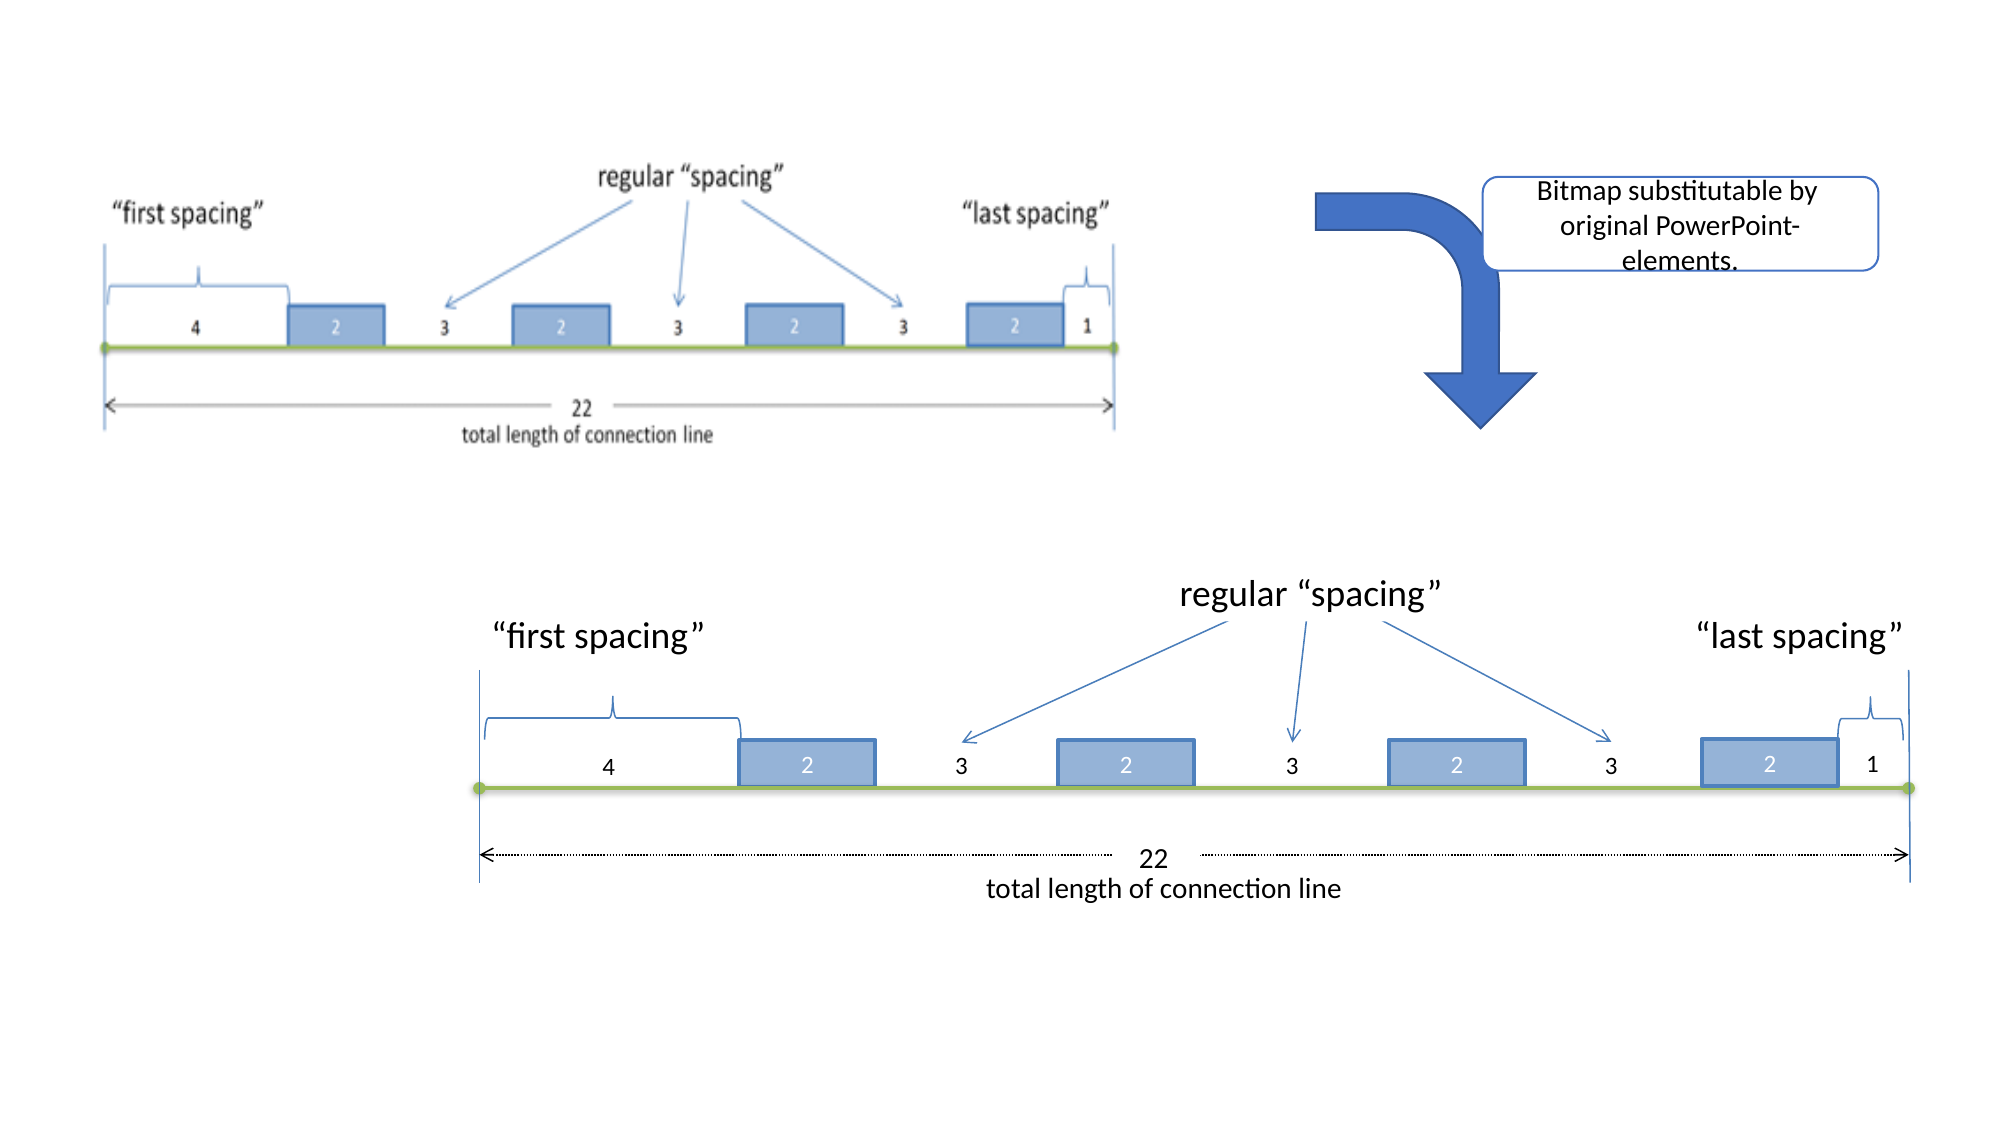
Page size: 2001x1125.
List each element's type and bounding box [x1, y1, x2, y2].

text_box [1315, 176, 1881, 429]
picture [84, 126, 1139, 496]
text_box [479, 562, 1933, 901]
